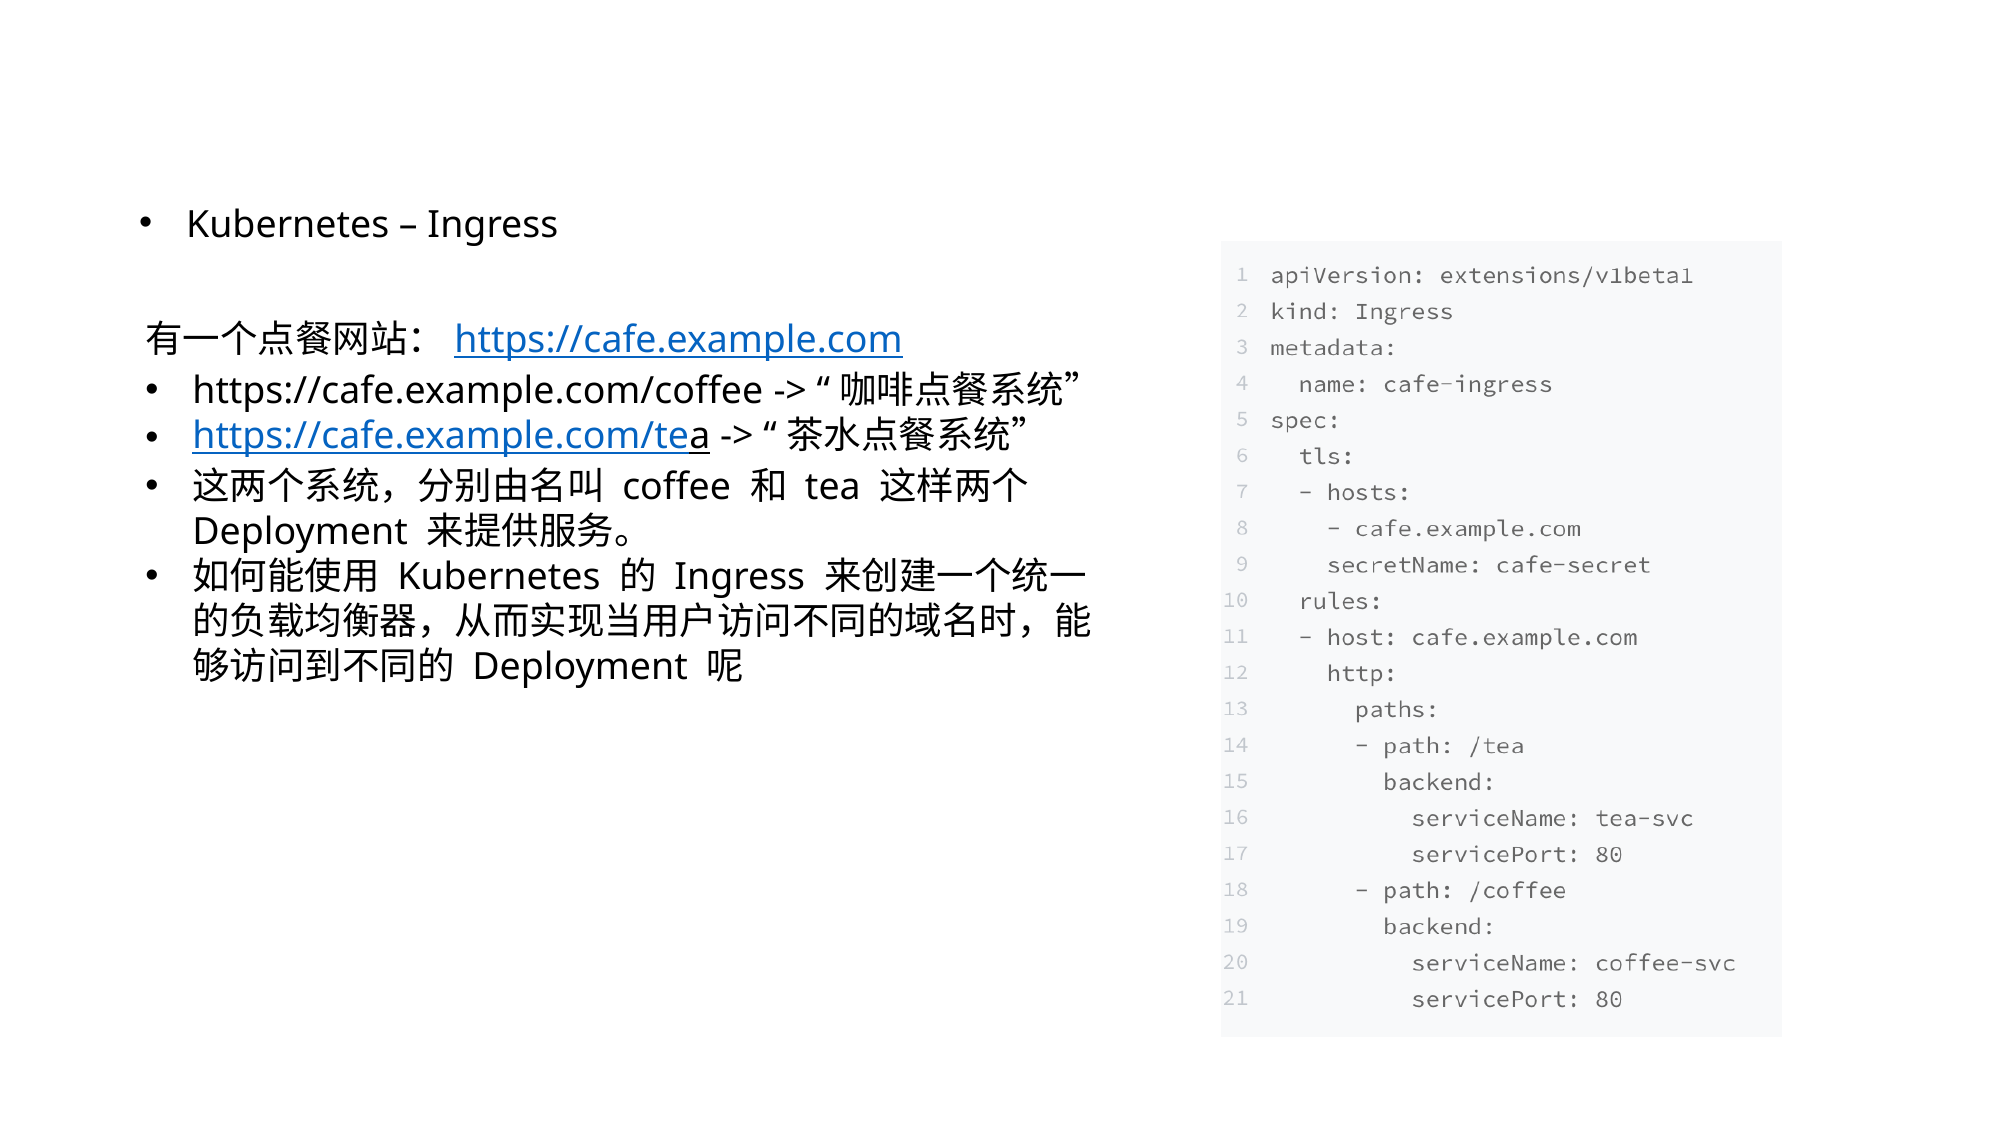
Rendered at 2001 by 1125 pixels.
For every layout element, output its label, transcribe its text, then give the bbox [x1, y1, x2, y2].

picture [1221, 241, 1782, 1037]
text_box Kubernetes – Ingress [124, 192, 1131, 252]
text_box 有一个点餐网站：https://cafe.example.com https://cafe.example.com/coffee -> “咖啡点餐系统” https://cafe.example.com/tea -> “茶水点餐系统” 这两个系统，分别由名叫 coffee 和 tea 这样两个 Deployment 来提供服务。 如何能使用 Kubernetes 的 Ingress 来创建一个统一的负载均衡器，从而实现当用户访问不同的域名时，能够访问到不同的 Deployment 呢 [130, 307, 1131, 695]
